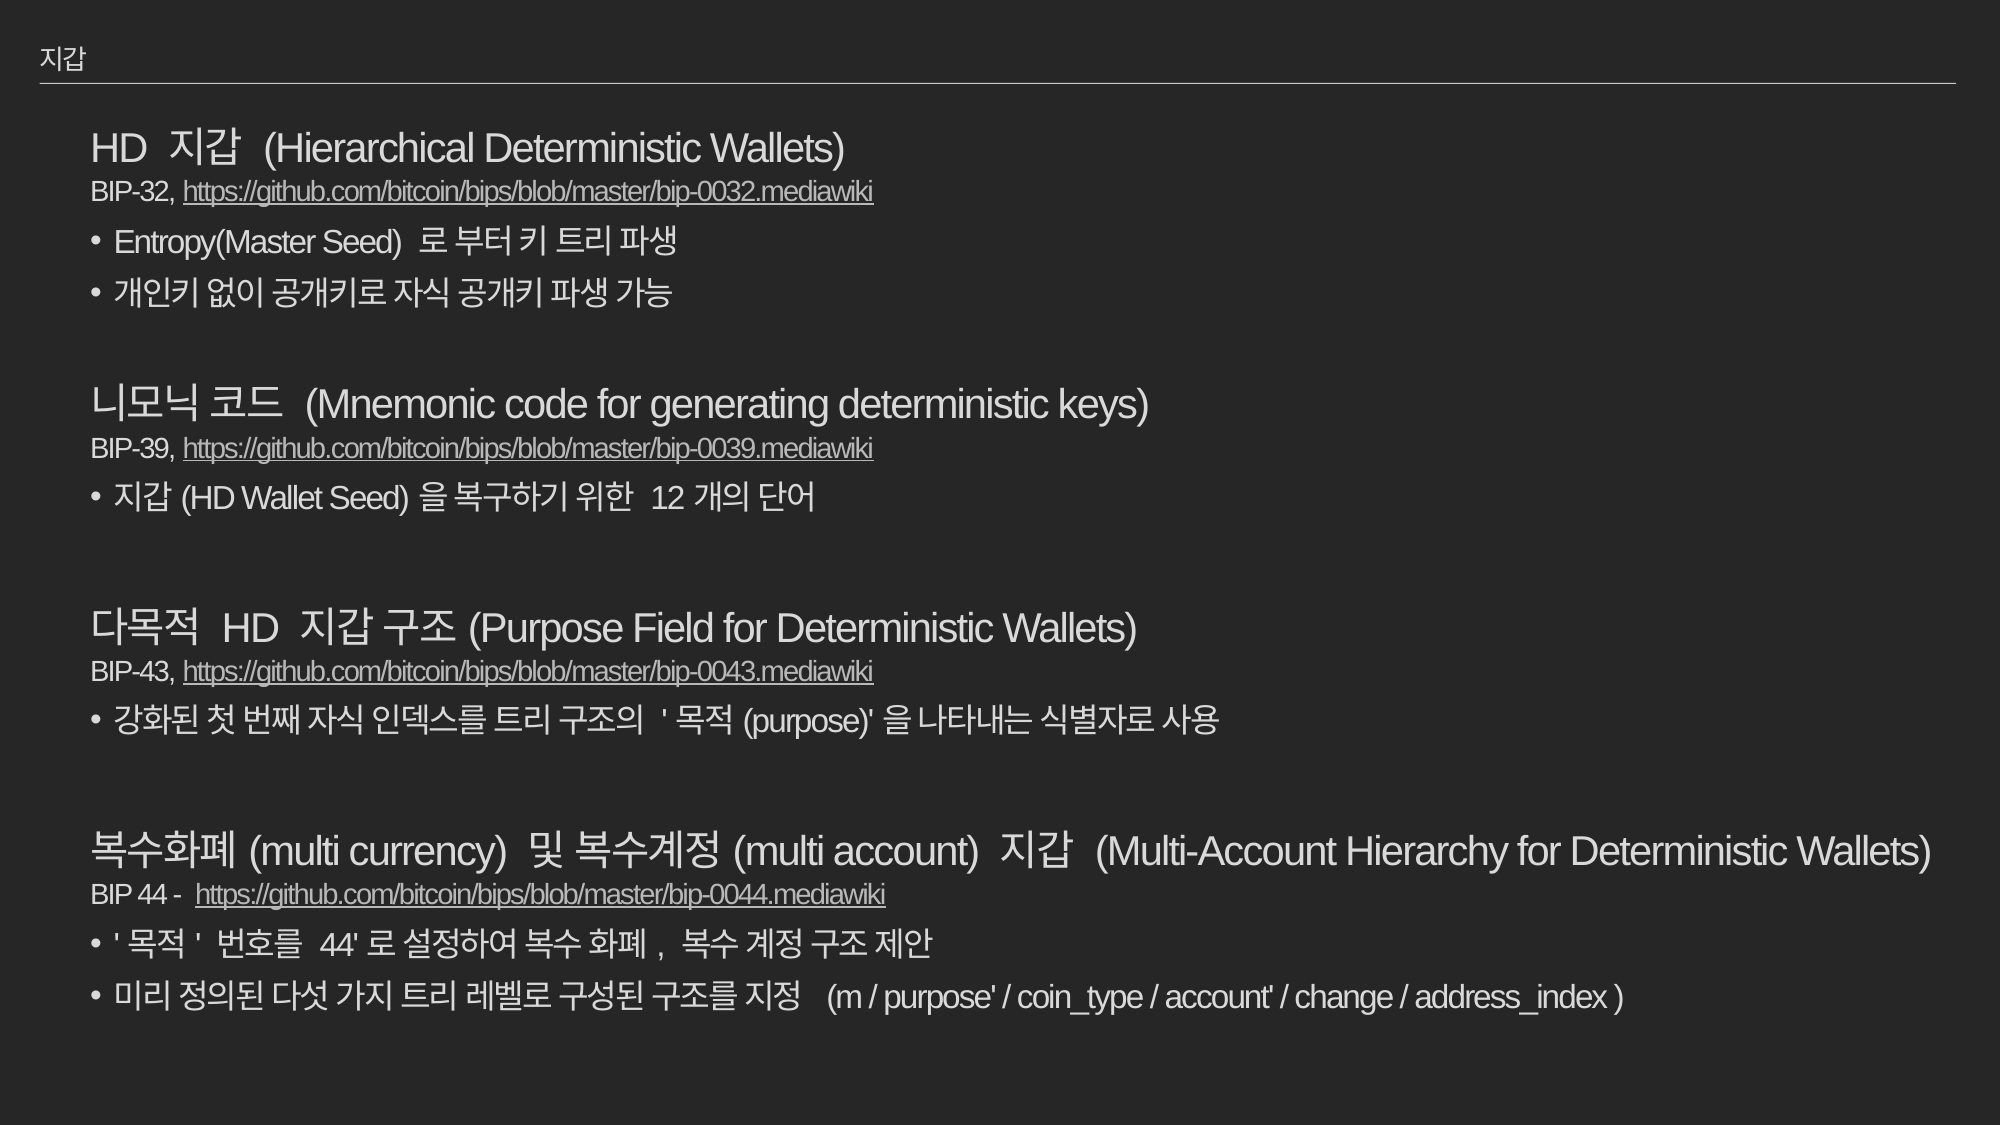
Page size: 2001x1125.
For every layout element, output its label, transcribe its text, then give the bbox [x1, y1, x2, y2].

title 지갑 [39, 31, 1961, 84]
list HD 지갑 (Hierarchical Deterministic Wallets) BIP-32, https://github.com/bitcoin/bips/blob/master/bip-0032.mediawiki Entropy(Master Seed) 로 부터 키 트리 파생 개인키 없이 공개키로 자식 공개키 파생 가능 니모닉 코드 (Mnemonic code for generating deterministic keys) BIP-39, https://github.com/bitcoin/bips/blob/master/bip-0039.mediawiki 지갑(HD Wallet Seed)을 복구하기 위한 12개의 단어 다목적 HD 지갑 구조(Purpose Field for Deterministic Wallets) BIP-43, https://github.com/bitcoin/bips/blob/master/bip-0043.mediawiki 강화된 첫 번째 자식 인덱스를 트리 구조의 '목적(purpose)'을 나타내는 식별자로 사용 복수화폐(multi currency) 및 복수계정(multi account) 지갑 (Multi-Account Hierarchy for Deterministic Wallets) BIP 44 - https://github.com/bitcoin/bips/blob/master/bip-0044.mediawiki '목적' 번호를 44'로 설정하여 복수 화폐, 복수 계정 구조 제안 미리 정의된 다섯 가지 트리 레벨로 구성된 구조를 지정 (m / purpose' / coin_type / account' / change / address_index ) [39, 110, 1957, 1100]
